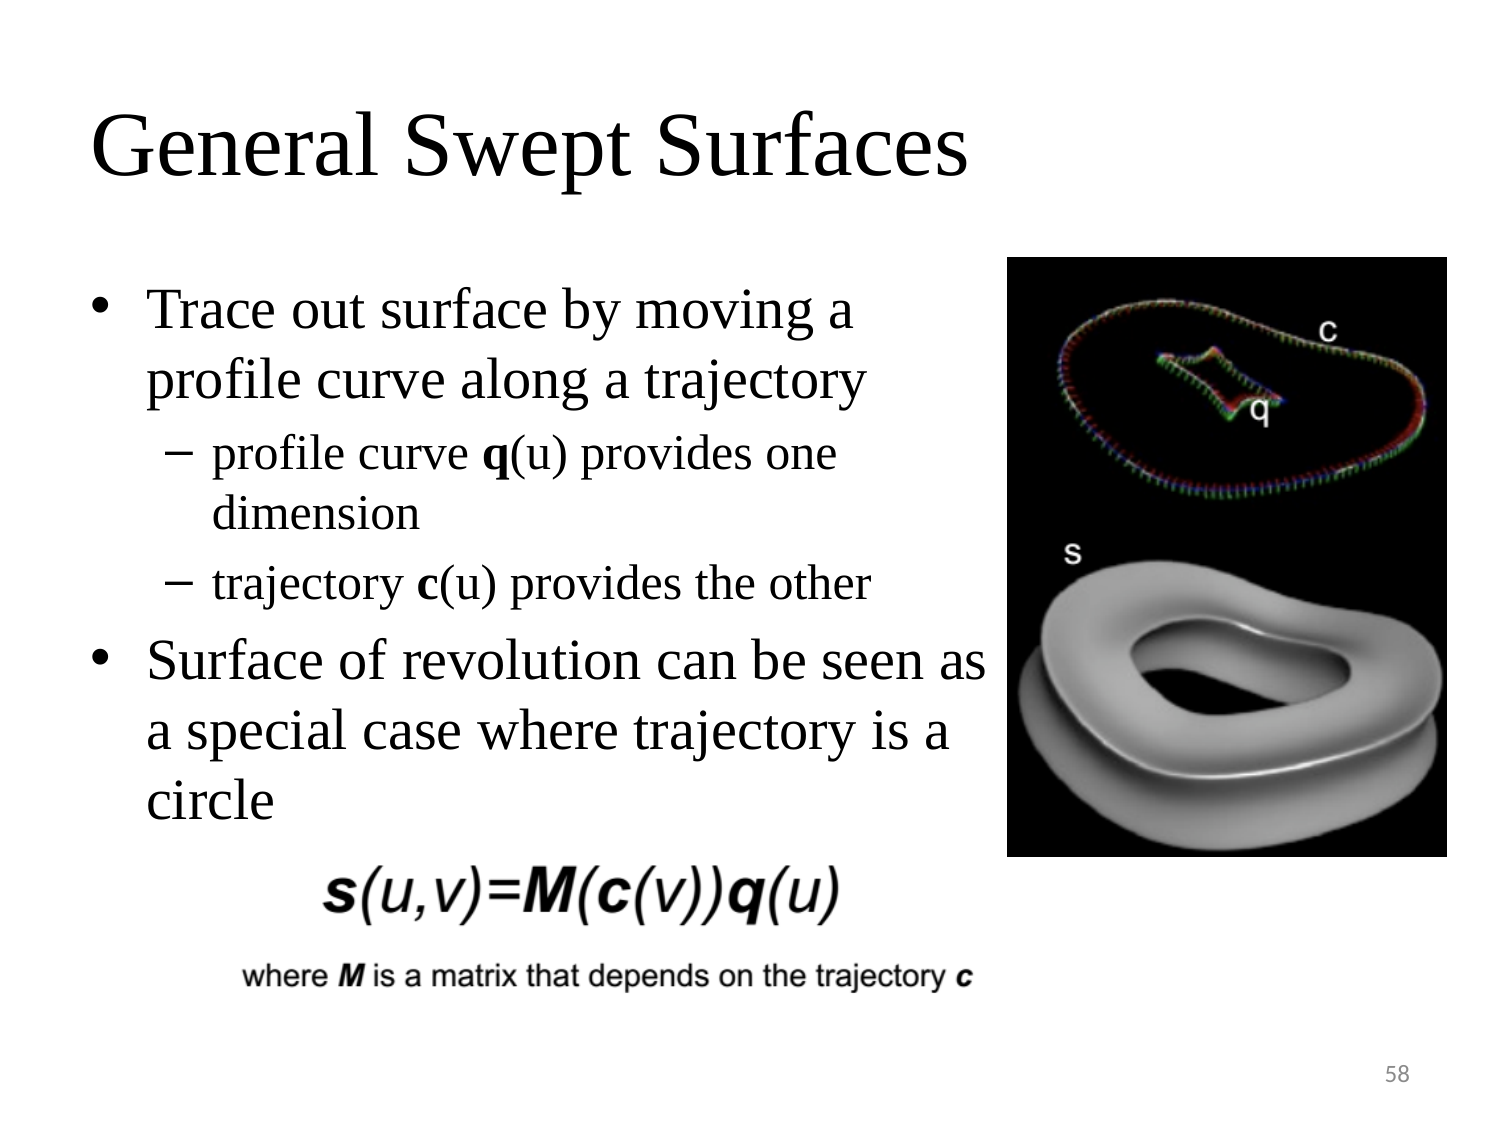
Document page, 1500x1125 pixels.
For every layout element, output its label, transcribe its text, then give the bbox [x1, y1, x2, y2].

list Trace out surface by moving a profile curve along a trajectory profile curve q(u) provides one dimension trajectory c(u) provides the other Surface of revolution can be seen as a special case where trajectory is a circle [75, 262, 1008, 1005]
picture [234, 855, 985, 1001]
picture [1007, 257, 1448, 857]
title General Swept Surfaces [75, 45, 1425, 233]
slide_number 58 [1074, 1042, 1425, 1103]
